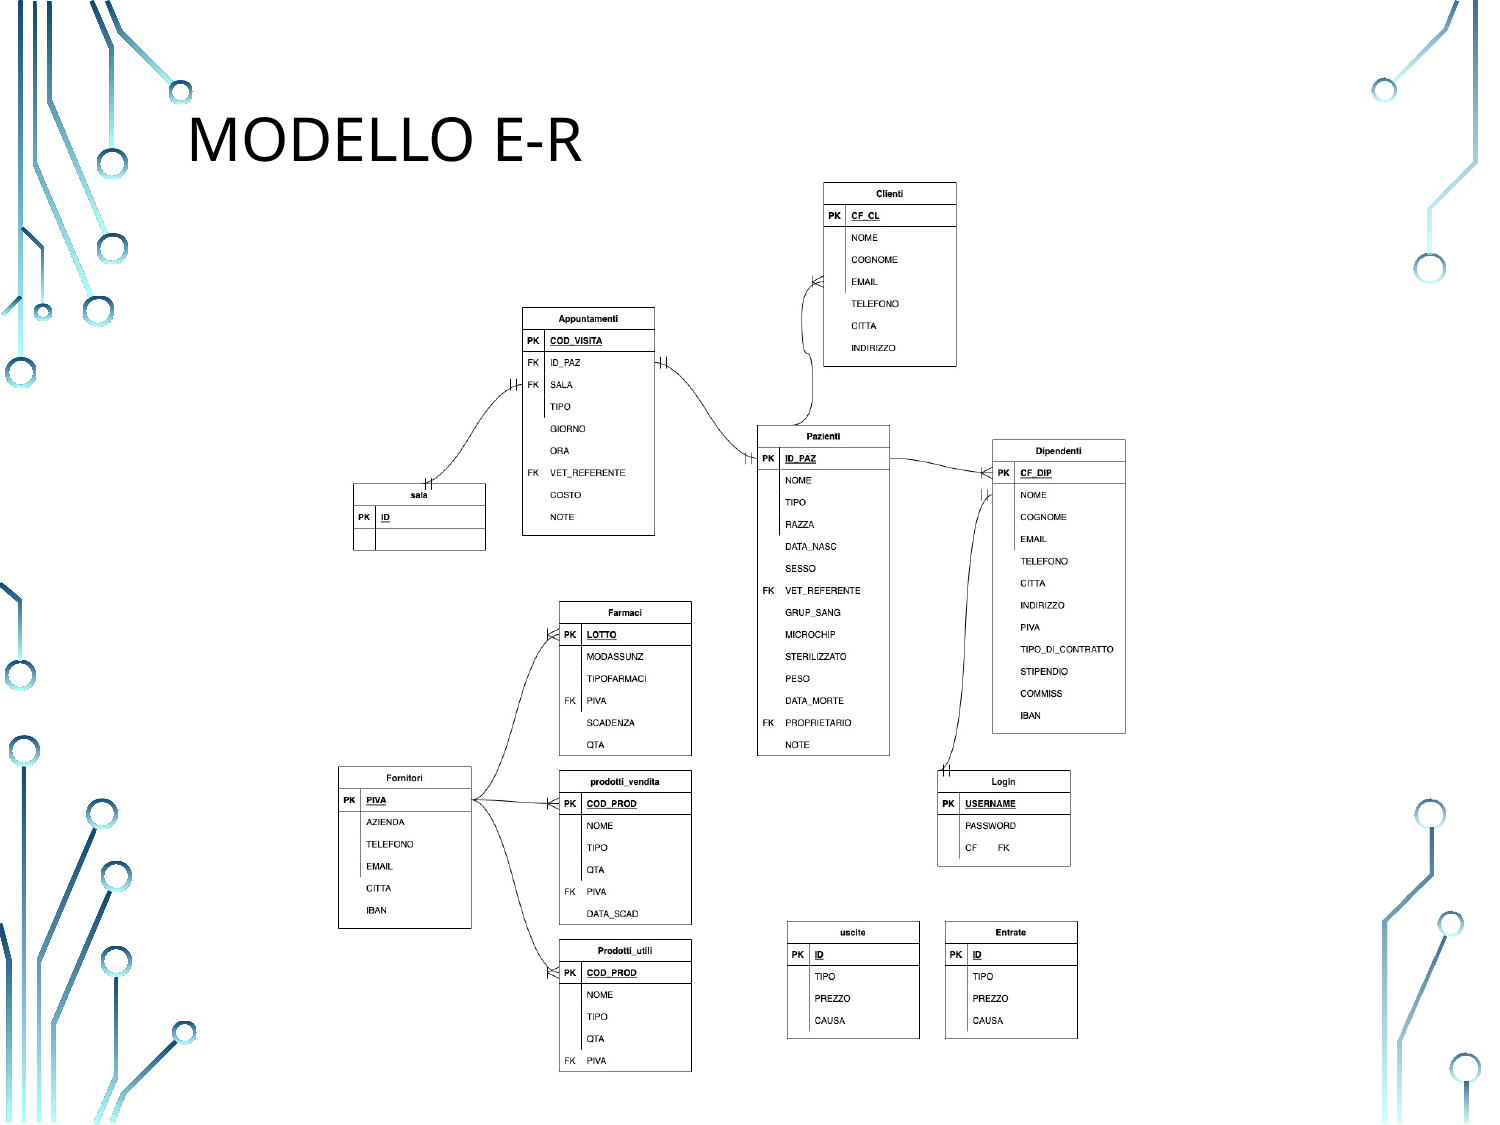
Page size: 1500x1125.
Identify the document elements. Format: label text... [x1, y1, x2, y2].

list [337, 181, 1162, 1091]
title Modello E-R [171, 101, 1360, 183]
